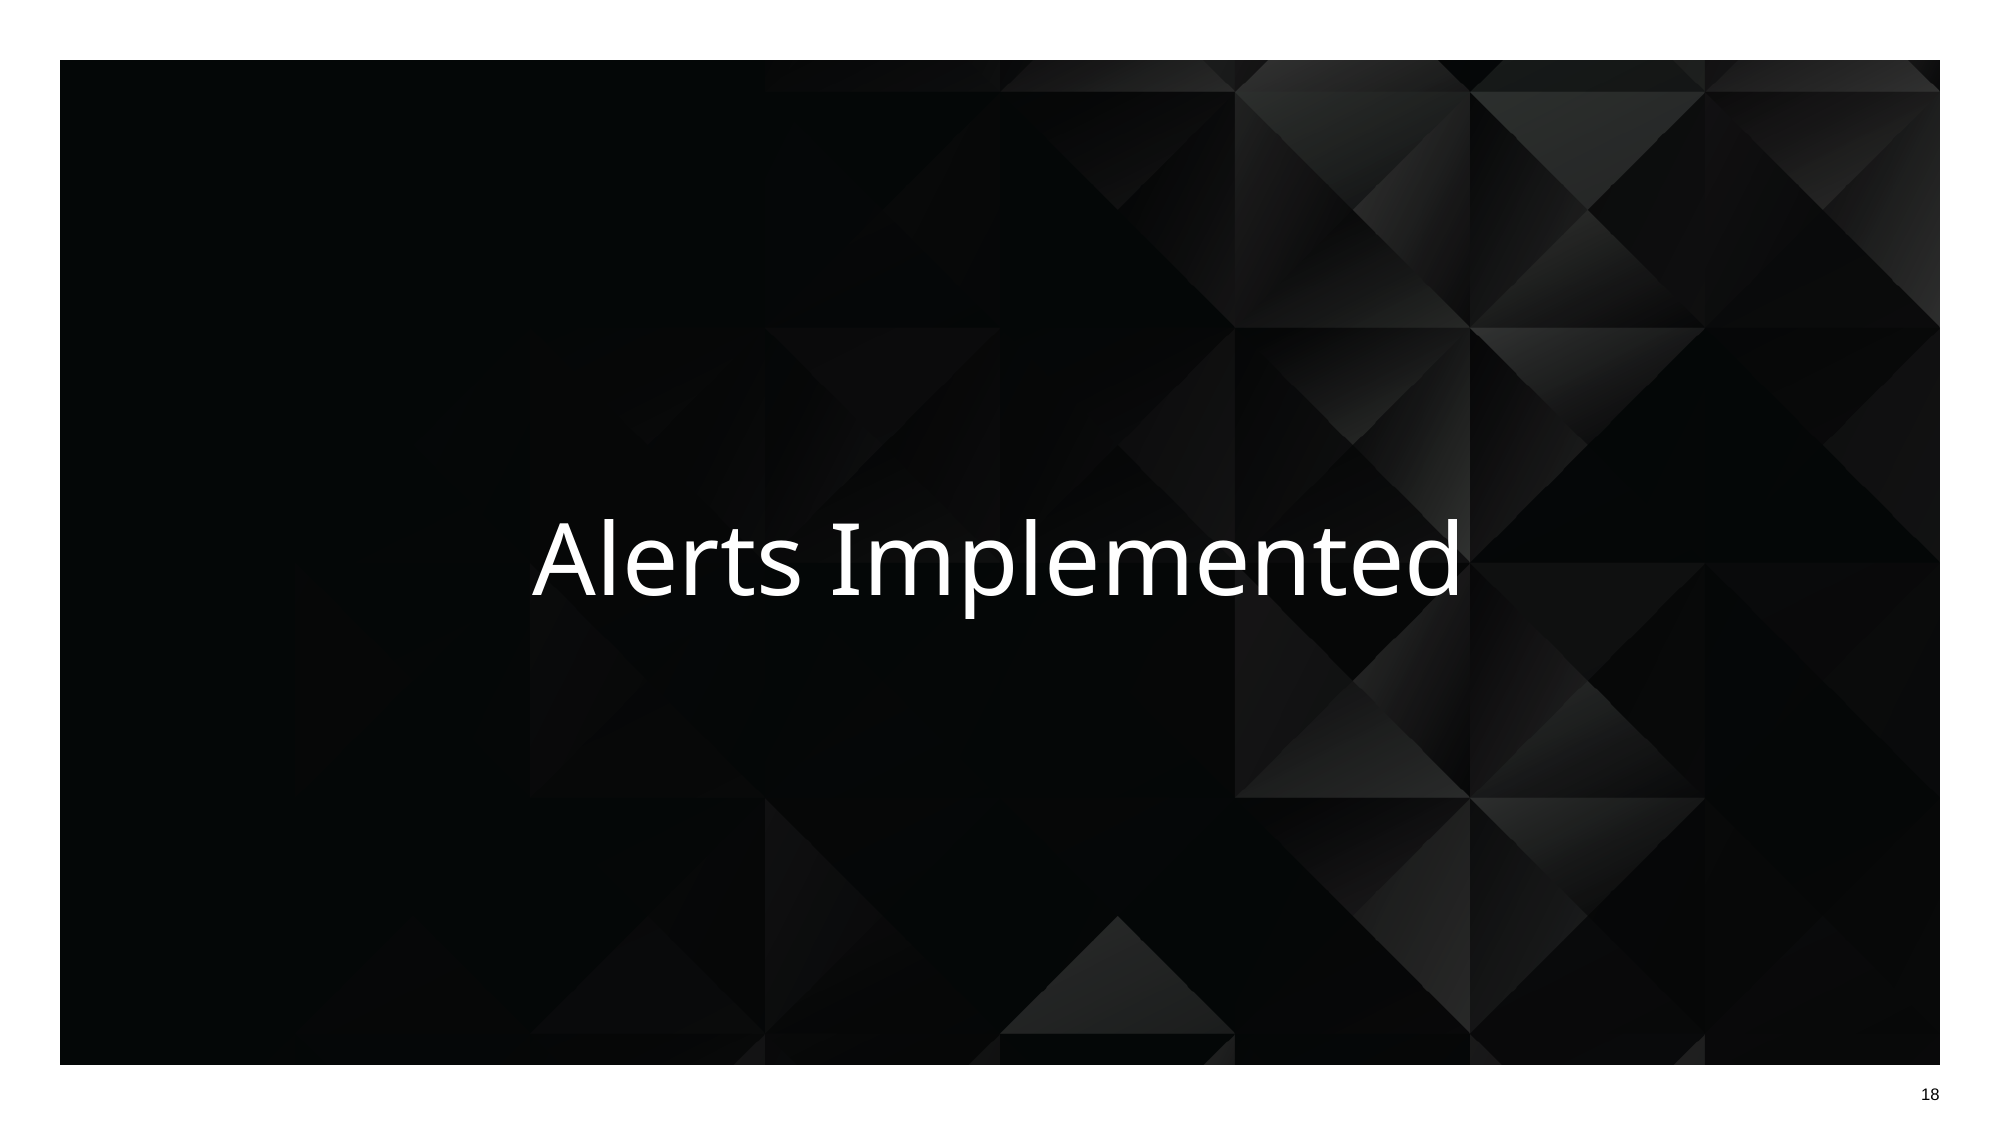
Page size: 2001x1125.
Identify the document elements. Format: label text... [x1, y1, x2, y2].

text_box 18 [1882, 1084, 1940, 1108]
picture [60, 60, 1940, 475]
title Alerts Implemented [60, 475, 1940, 650]
picture [60, 650, 1940, 1065]
